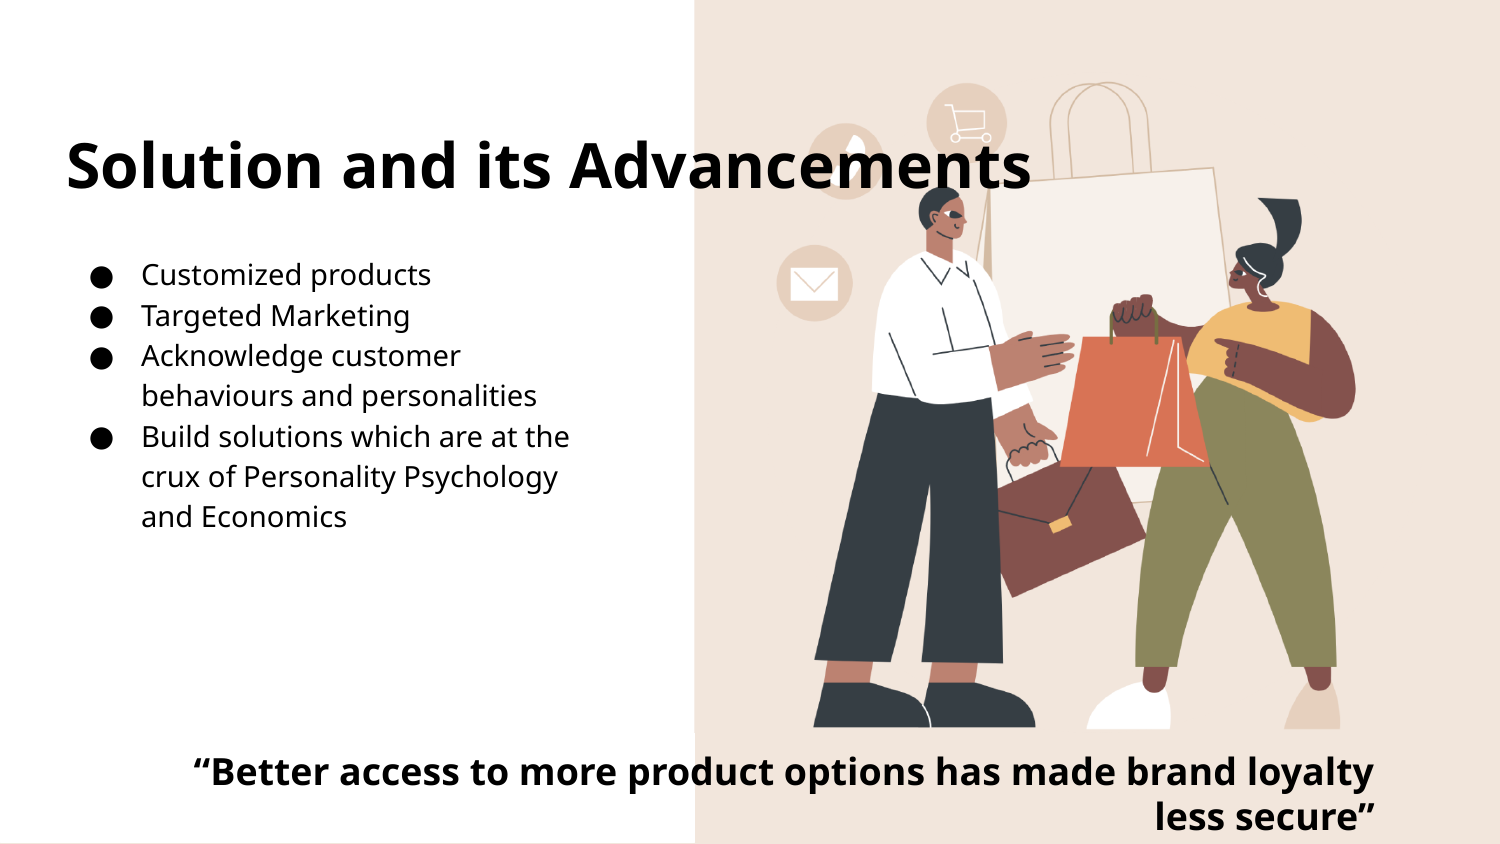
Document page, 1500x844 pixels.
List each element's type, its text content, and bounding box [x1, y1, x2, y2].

picture [694, 0, 1462, 733]
text_box “Better access to more product options has made brand loyalty less secure” [109, 732, 1390, 844]
list Customized products Targeted Marketing Acknowledge customer behaviours and personalities Build solutions which are at the crux of Personality Psychology and Economics [51, 236, 587, 559]
text_box [0, 0, 692, 843]
title Solution and its Advancements [51, 111, 689, 206]
